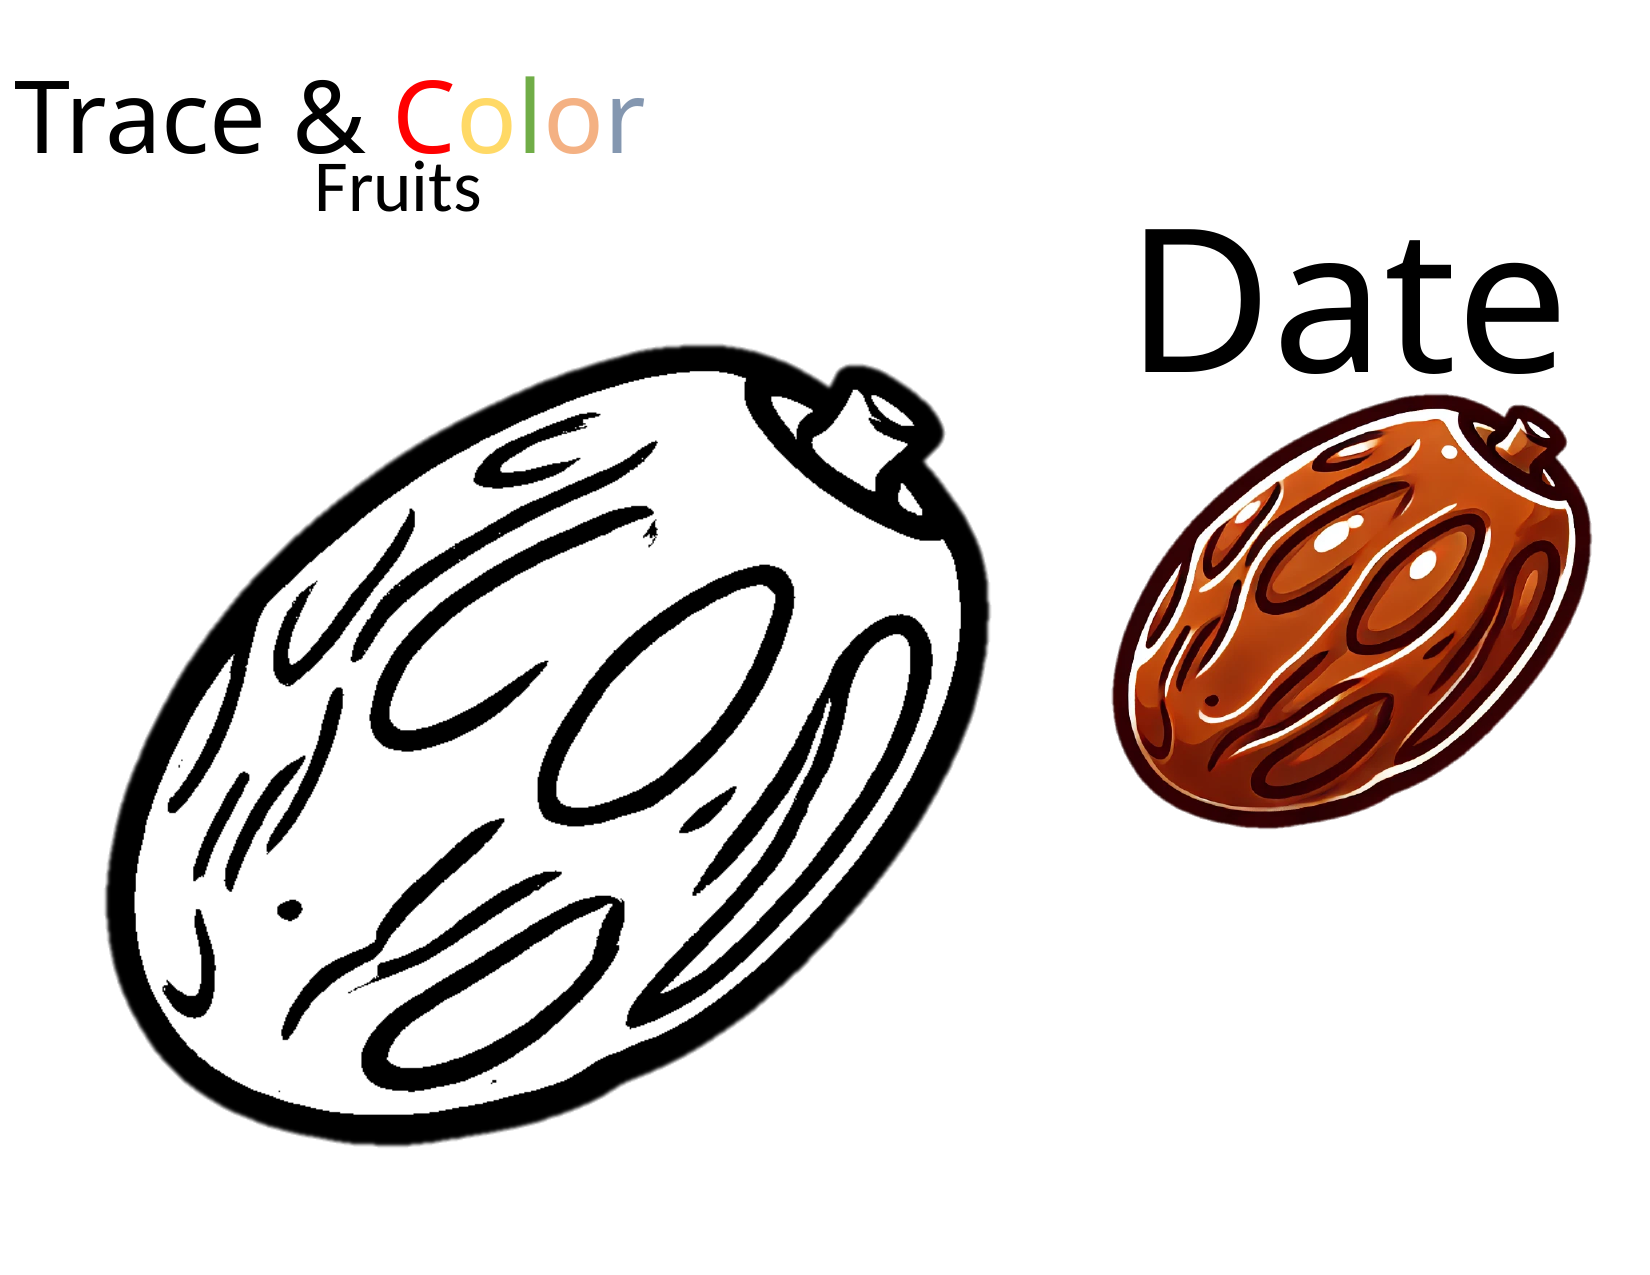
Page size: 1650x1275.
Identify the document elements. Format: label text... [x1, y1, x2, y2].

text_box Trace & Color [0, 45, 827, 111]
text_box Date [1224, 164, 1650, 267]
picture [0, 111, 1650, 1275]
